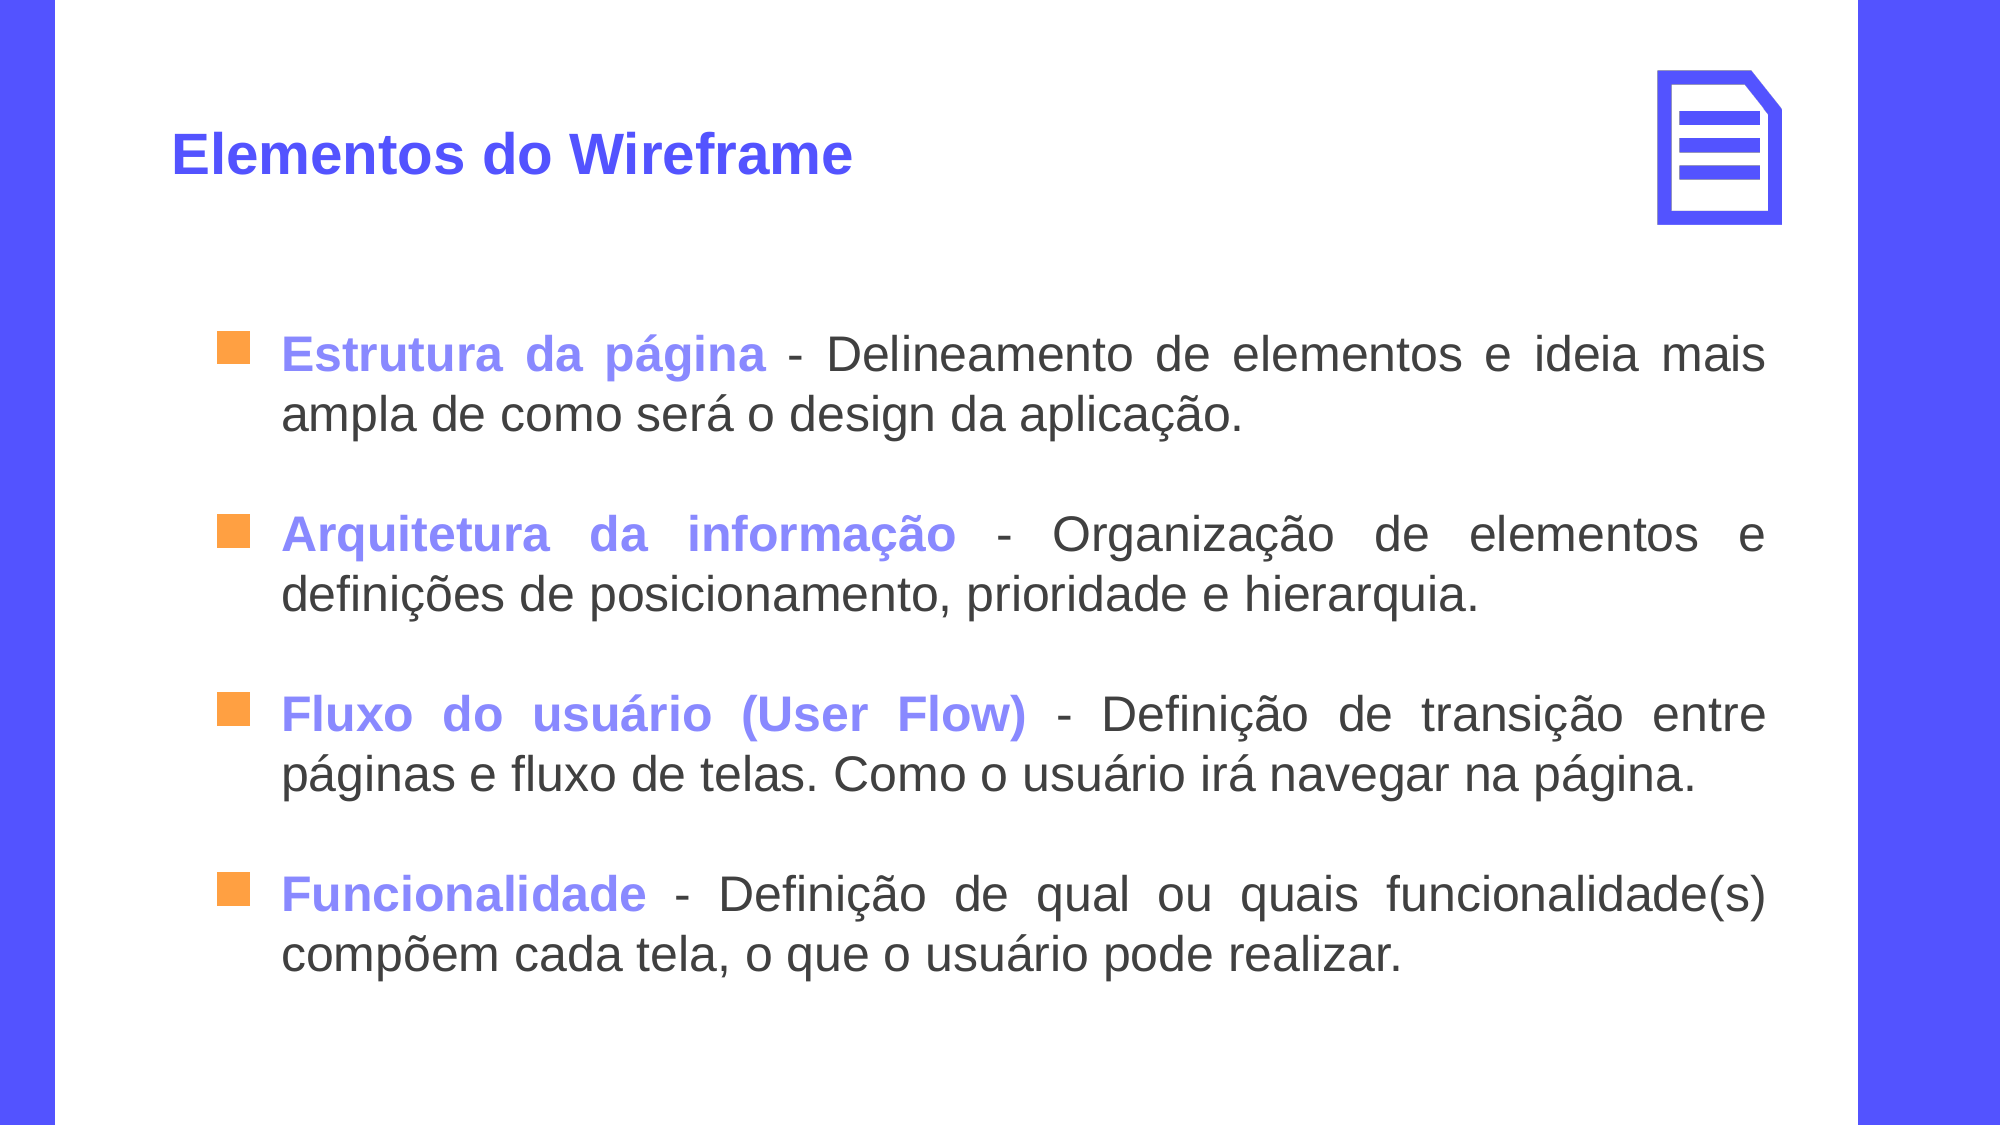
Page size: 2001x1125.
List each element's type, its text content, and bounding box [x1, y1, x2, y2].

text_box [1858, 0, 2000, 1125]
text_box Elementos do Wireframe [156, 117, 1258, 202]
text_box Estrutura da página - Delineamento de elementos e ideia mais ampla de como será o design da aplicação. Arquitetura da informação - Organização de elementos e definições de posicionamento, prioridade e hierarquia. Fluxo do usuário (User Flow) - Definição de transição entre páginas e fluxo de telas. Como o usuário irá navegar na página. Funcionalidade - Definição de qual ou quais funcionalidade(s) compõem cada tela, o que o usuário pode realizar. [266, 314, 1782, 1059]
text_box [217, 692, 250, 726]
text_box [217, 331, 250, 364]
text_box [217, 872, 250, 906]
text_box [0, 0, 55, 1125]
picture [1655, 69, 1783, 225]
text_box [217, 514, 250, 548]
